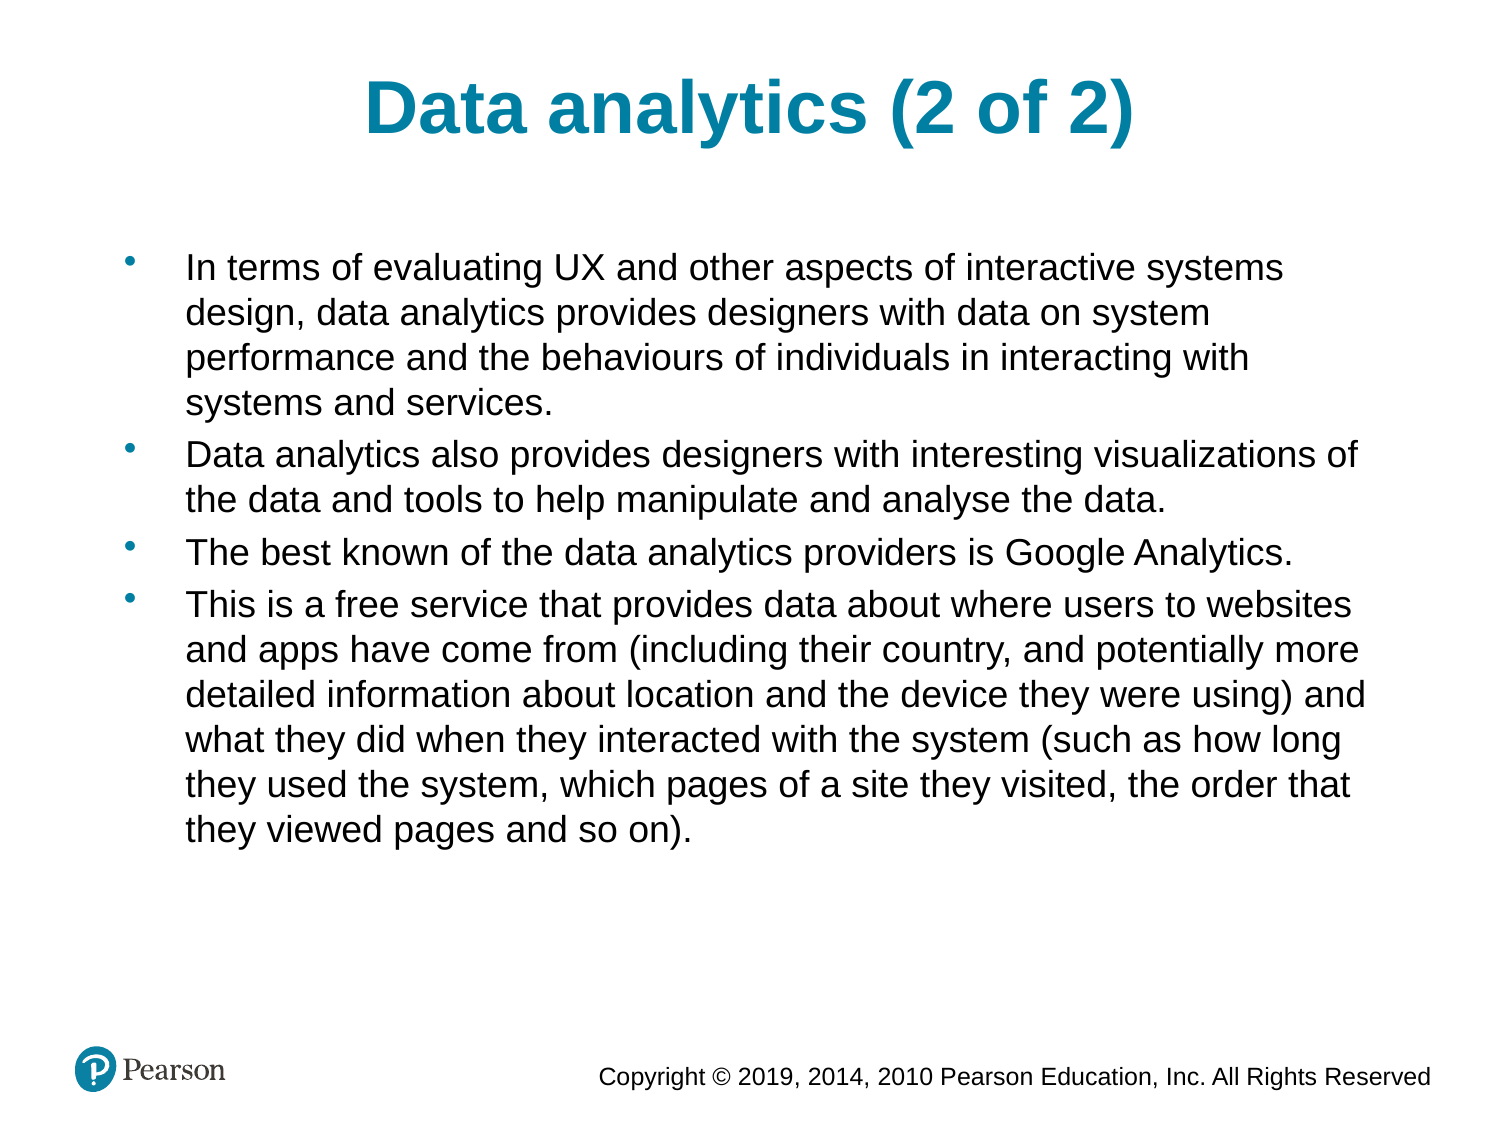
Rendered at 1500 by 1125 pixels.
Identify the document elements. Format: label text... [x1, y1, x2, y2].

list In terms of evaluating UX and other aspects of interactive systems design, data analytics provides designers with data on system performance and the behaviours of individuals in interacting with systems and services. Data analytics also provides designers with interesting visualizations of the data and tools to help manipulate and analyse the data. The best known of the data analytics providers is Google Analytics. This is a free service that provides data about where users to websites and apps have come from (including their country, and potentially more detailed information about location and the device they were using) and what they did when they interacted with the system (such as how long they used the system, which pages of a site they visited, the order that they viewed pages and so on). [108, 235, 1403, 889]
title Data analytics (2 of 2) [103, 35, 1397, 173]
